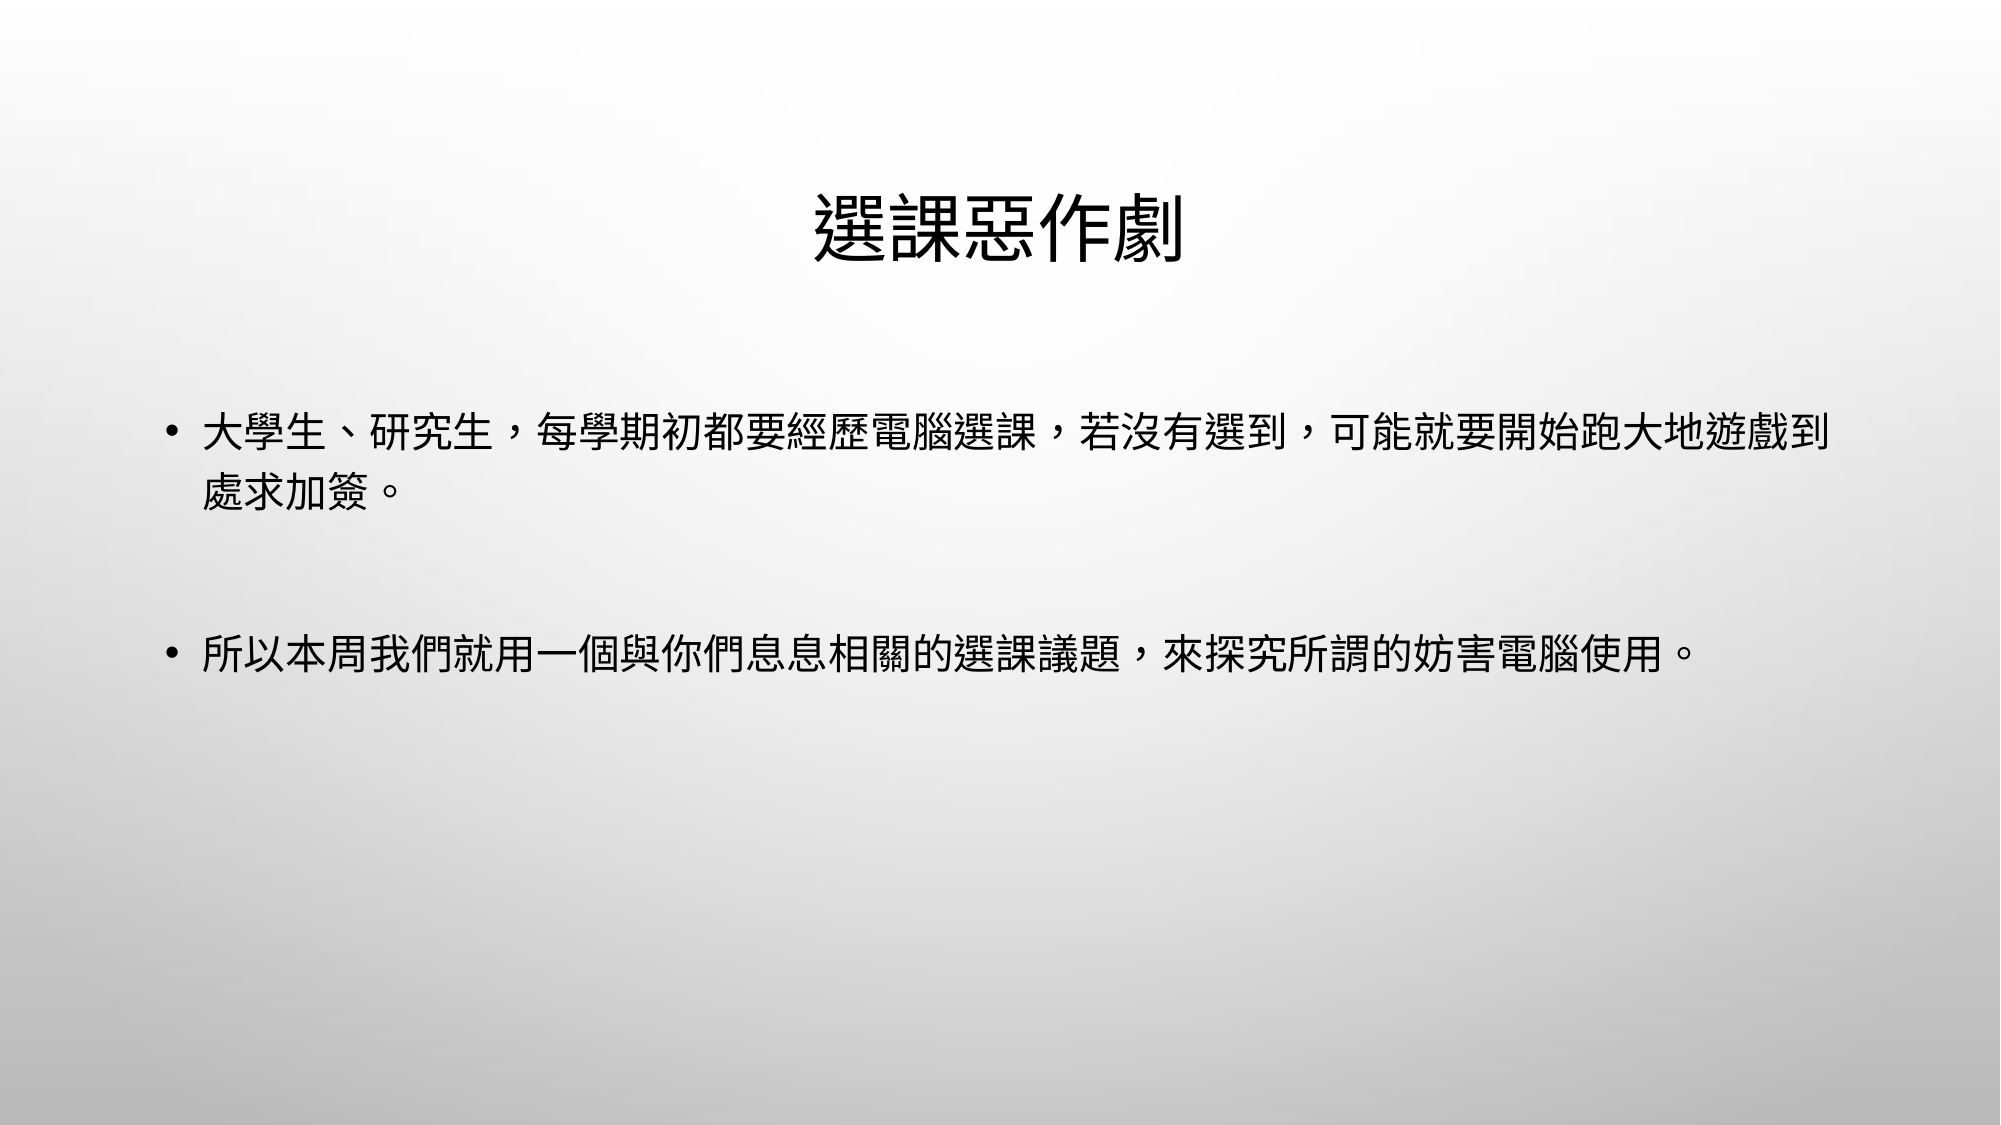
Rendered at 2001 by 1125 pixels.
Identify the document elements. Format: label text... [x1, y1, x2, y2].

picture [0, 0, 2000, 1125]
title 選課惡作劇 [149, 101, 1851, 364]
list 大學生、研究生，每學期初都要經歷電腦選課，若沒有選到，可能就要開始跑大地遊戲到處求加簽。 所以本周我們就用一個與你們息息相關的選課議題，來探究所謂的妨害電腦使用。 [149, 388, 1851, 950]
